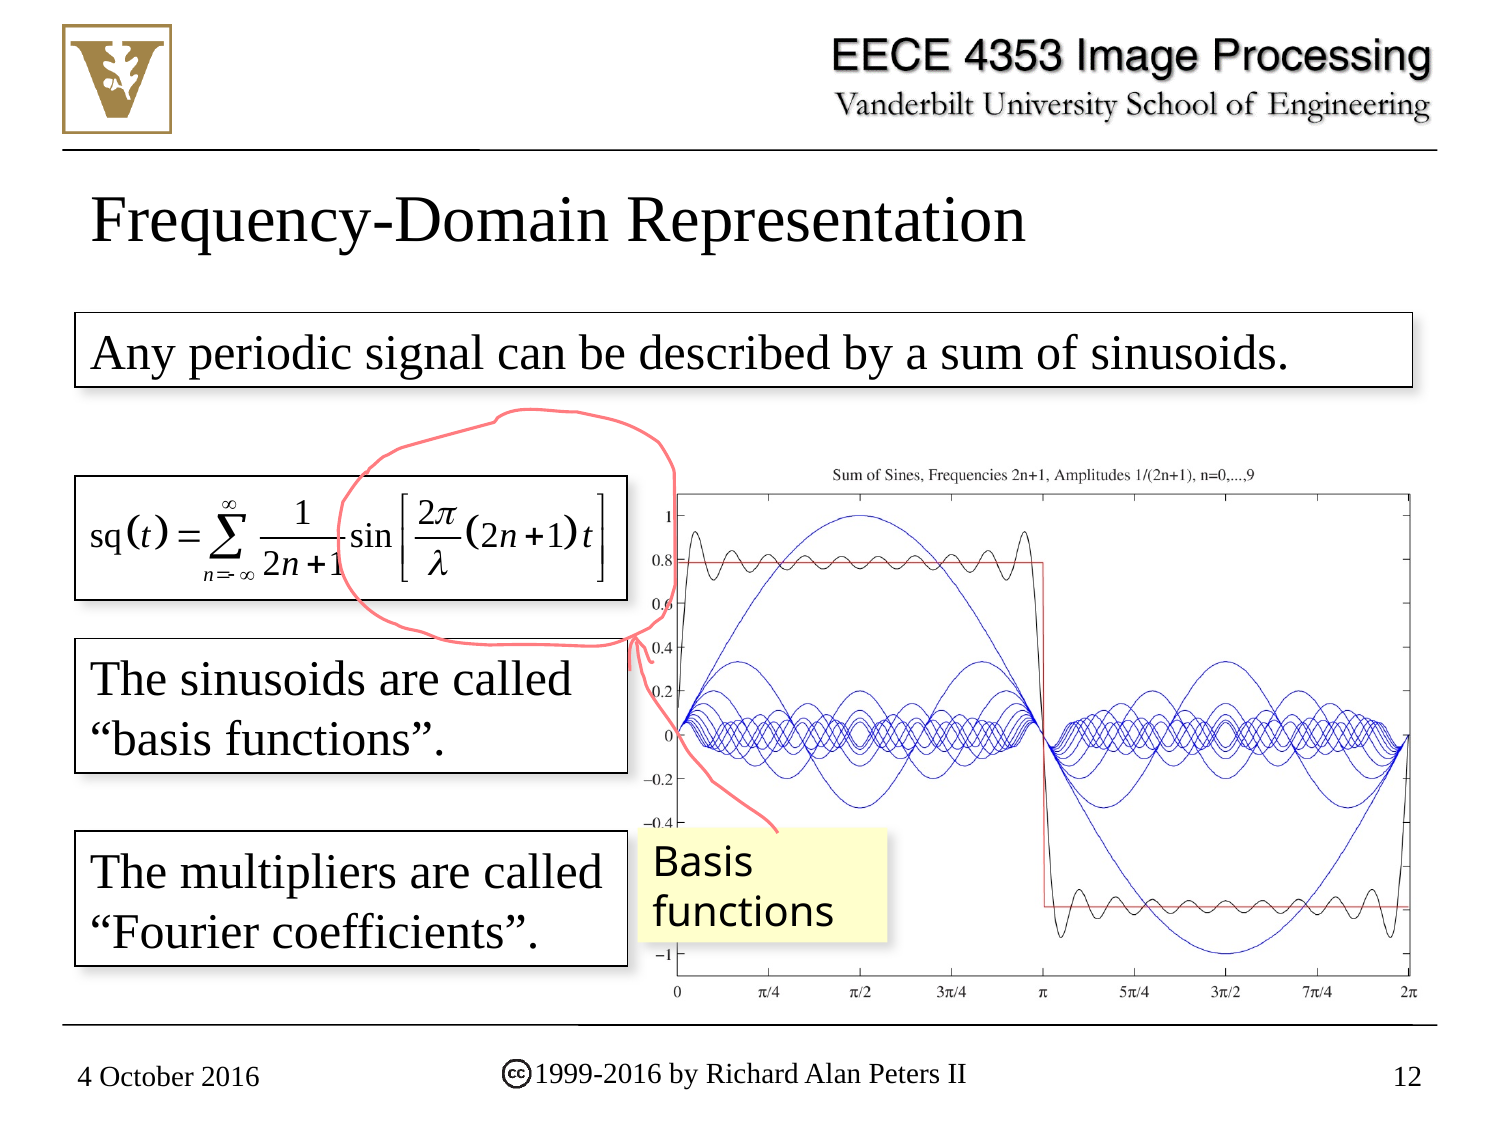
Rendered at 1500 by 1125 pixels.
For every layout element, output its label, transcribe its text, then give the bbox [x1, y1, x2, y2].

text_box The sinusoids are called “basis functions”. [75, 638, 332, 774]
text_box [75, 476, 332, 600]
text_box Any periodic signal can be described by a sum of sinusoids. [74, 312, 1413, 388]
picture [826, 25, 1436, 133]
picture [62, 24, 172, 134]
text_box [337, 402, 779, 834]
footer 1999-2016 by Richard Alan Peters II [500, 1034, 1002, 1110]
picture [633, 449, 1438, 1013]
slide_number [62, 1037, 375, 1113]
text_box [85, 486, 332, 590]
slide_number 12 [1125, 1037, 1438, 1113]
title Frequency-Domain Representation [75, 113, 1413, 312]
text_box The multipliers are called “Fourier coefficients”. [75, 831, 628, 966]
